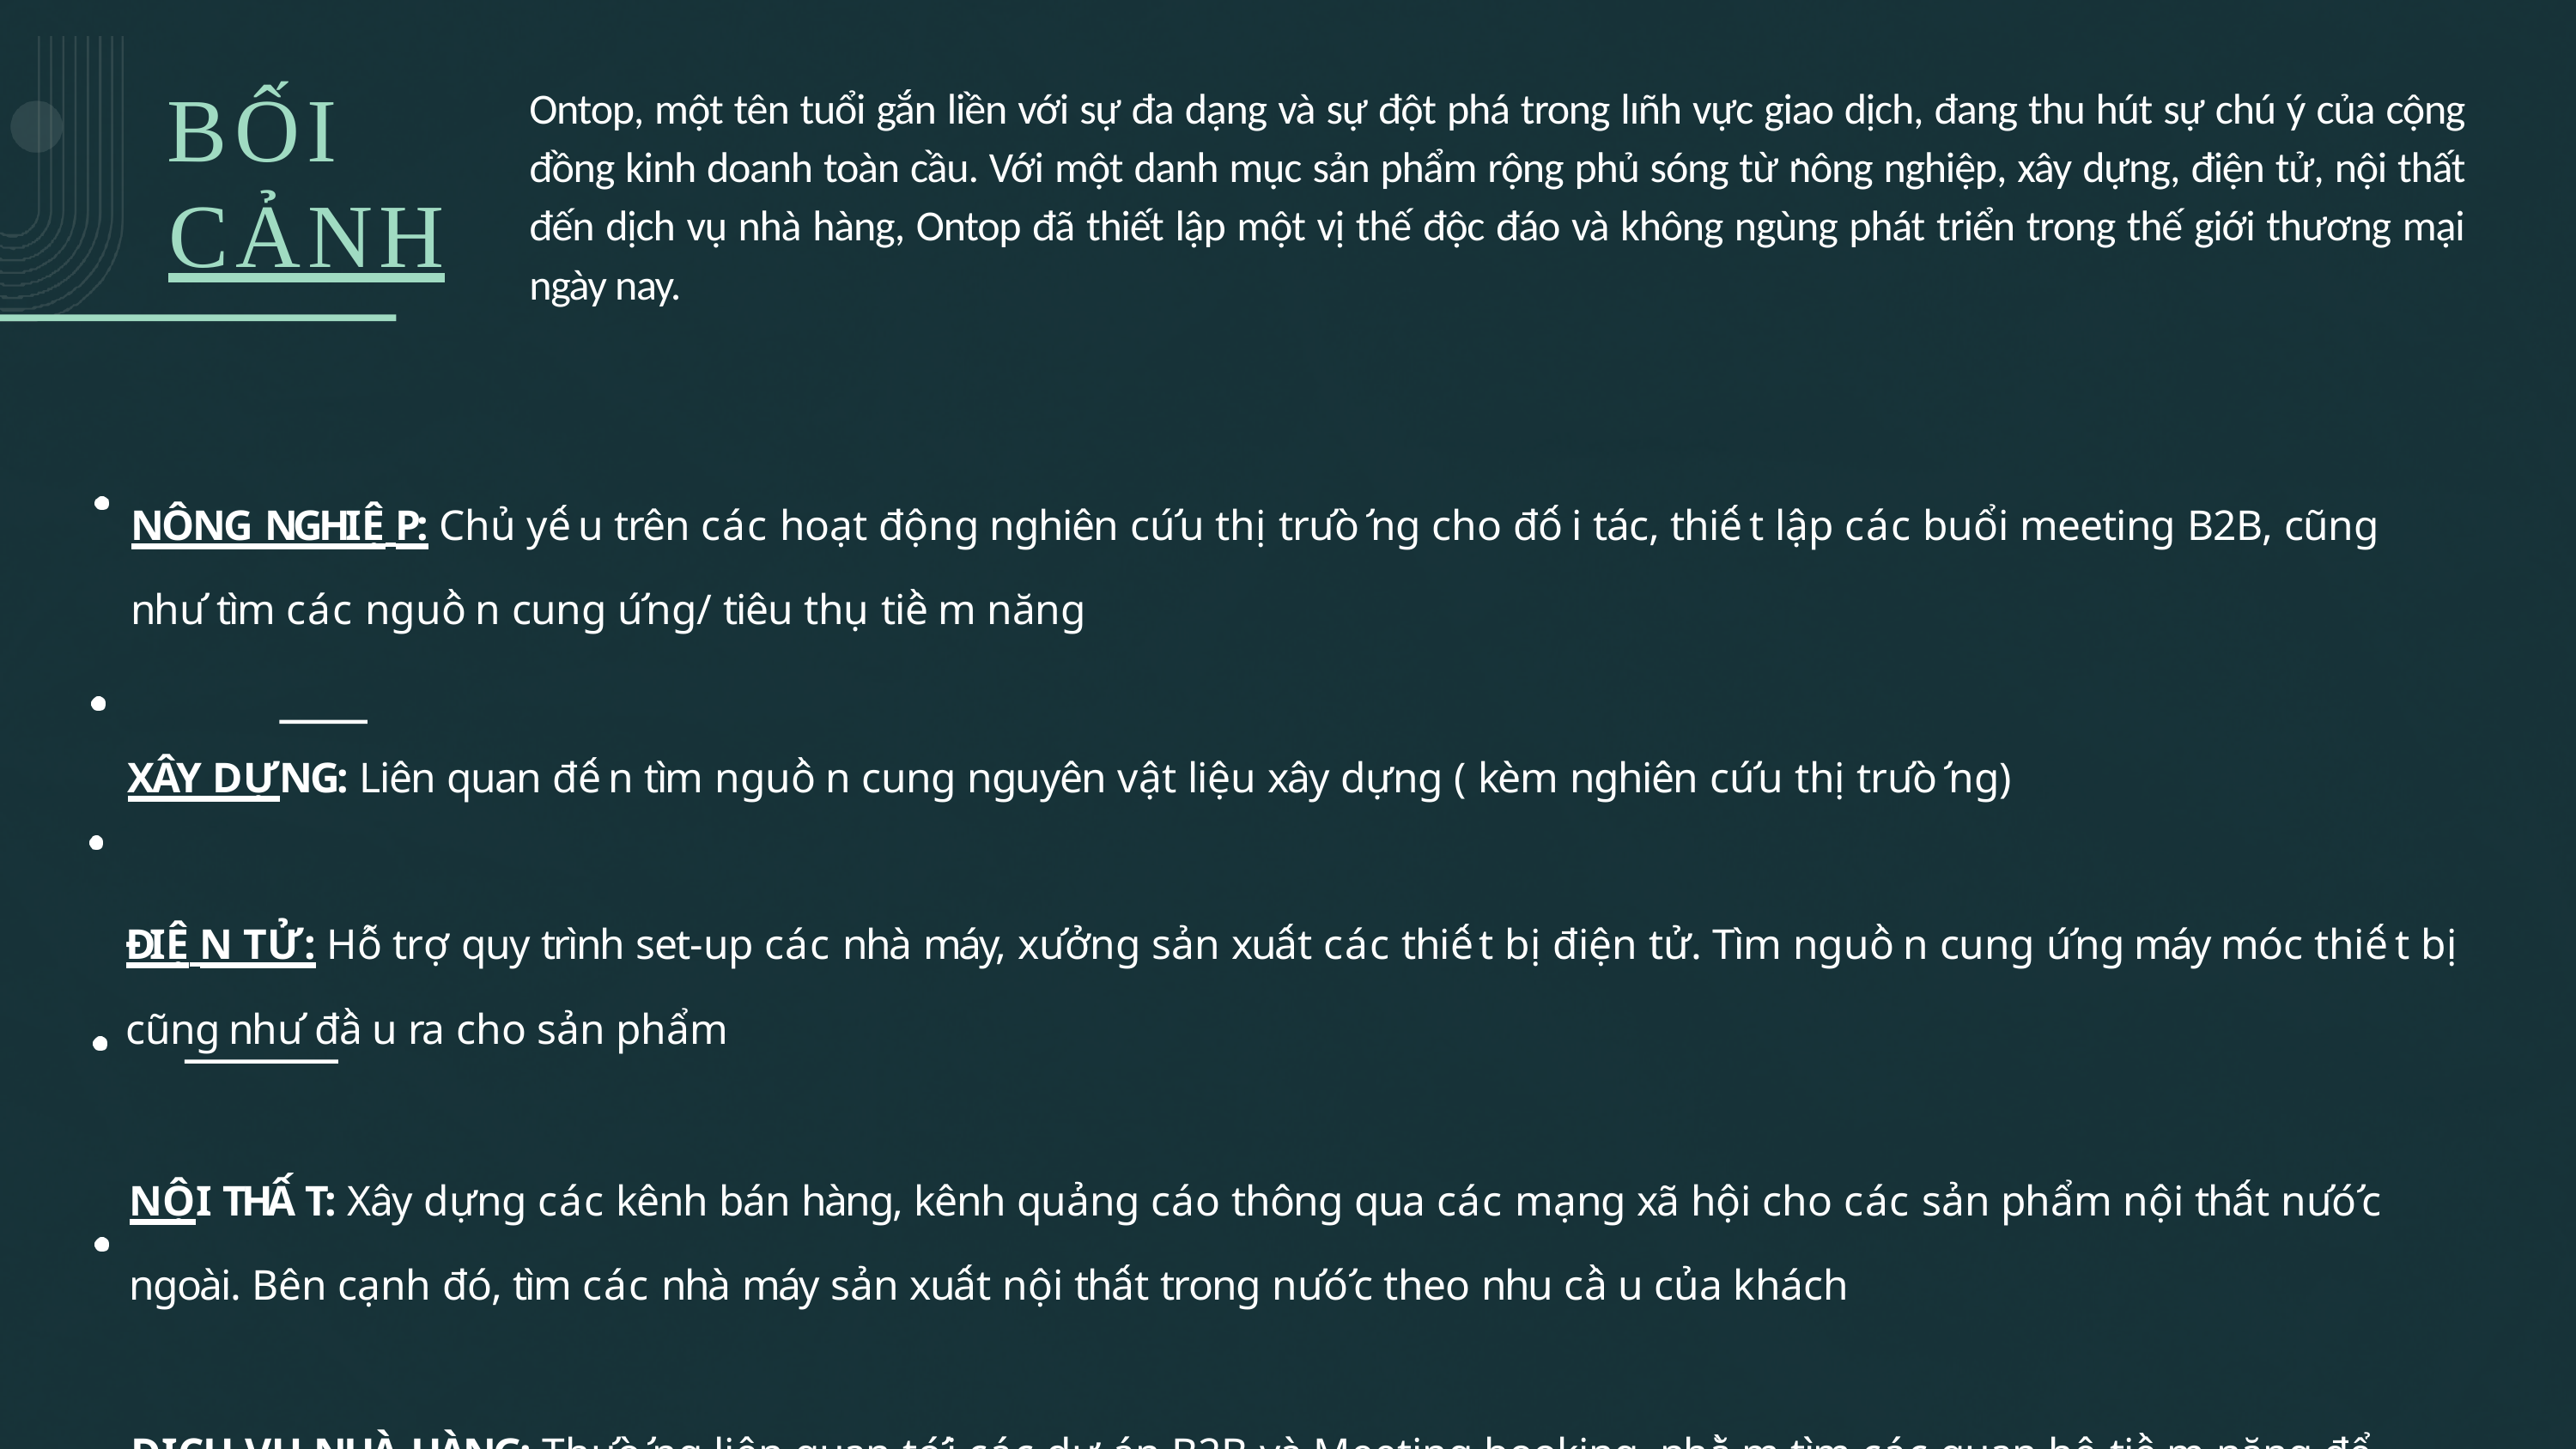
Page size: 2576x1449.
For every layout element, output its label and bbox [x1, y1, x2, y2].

text_box [0, 314, 397, 1064]
text_box [0, 0, 2576, 1449]
